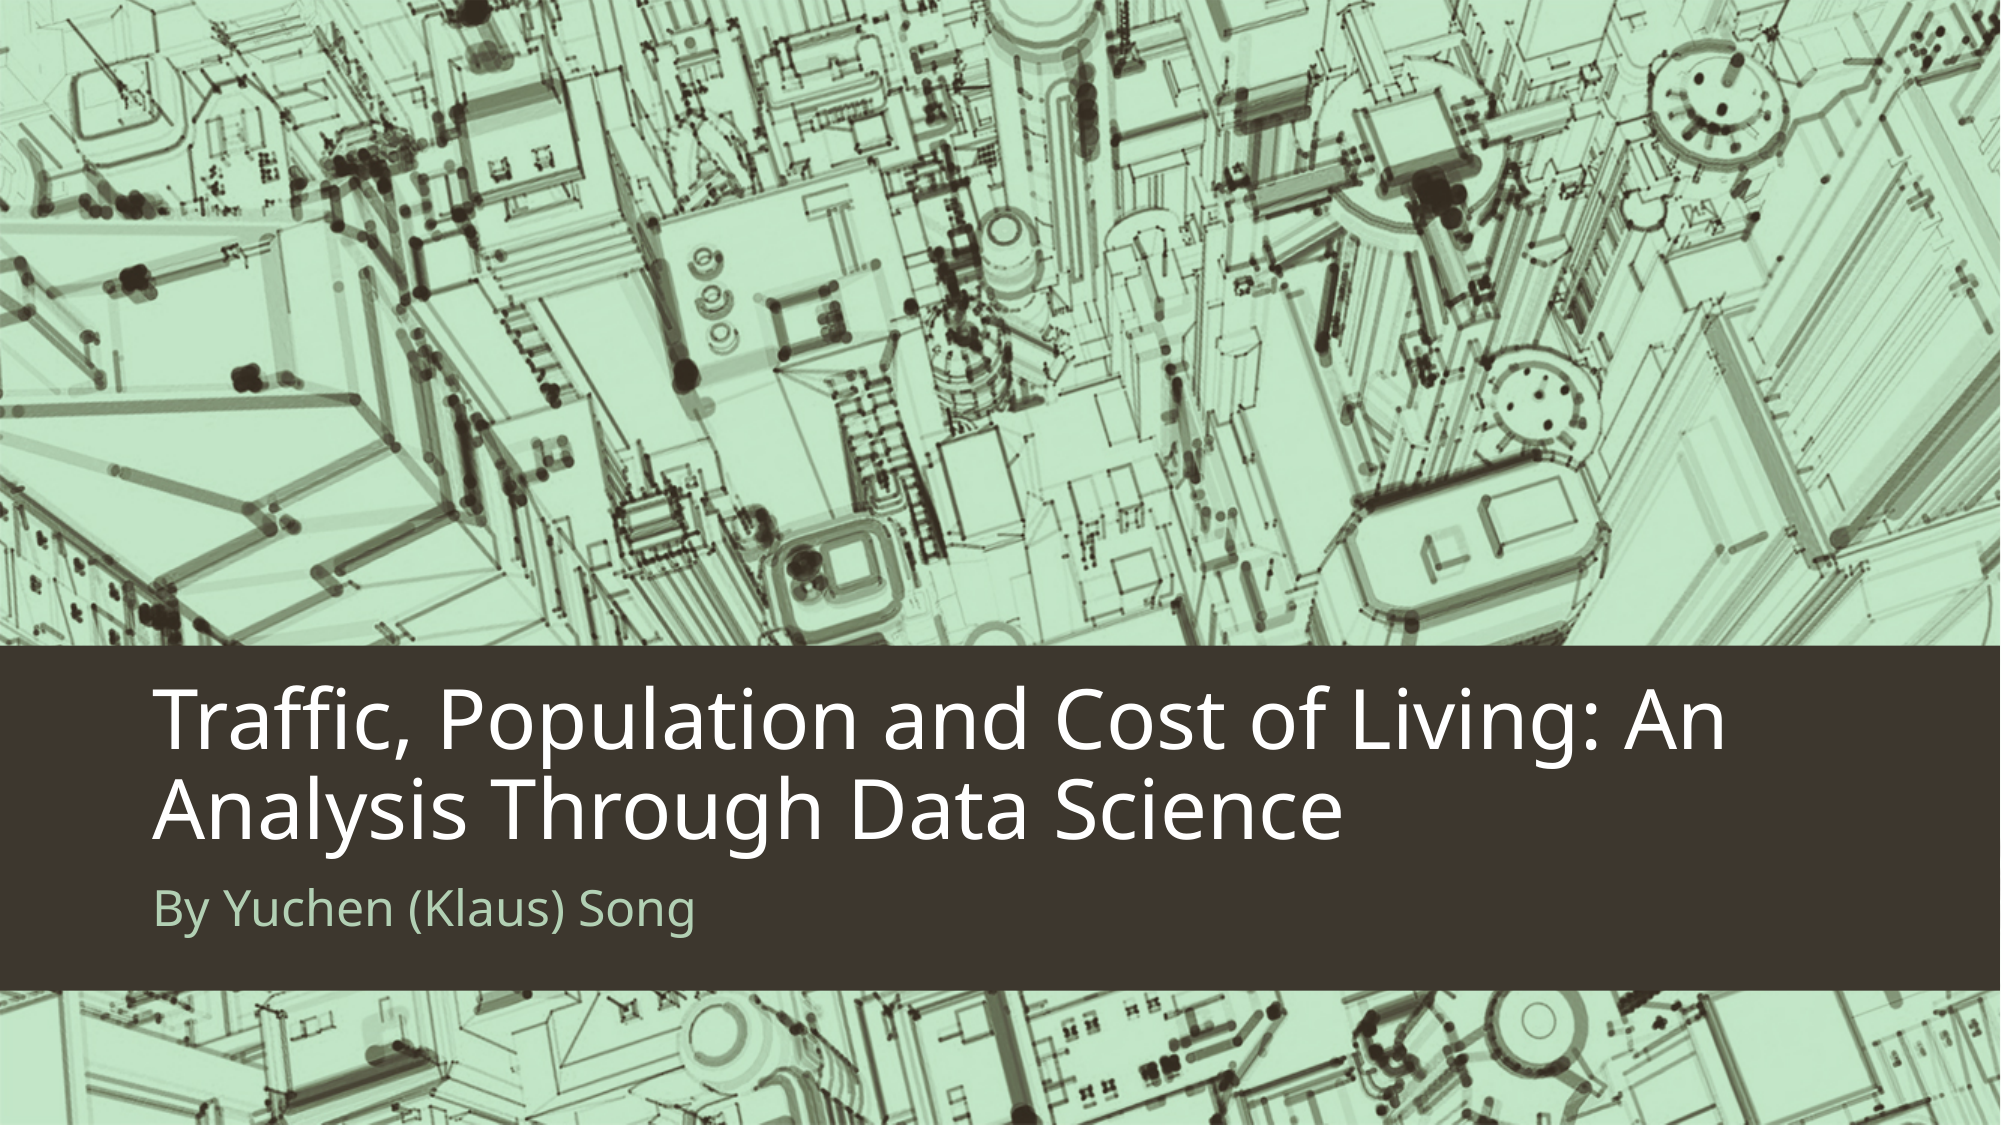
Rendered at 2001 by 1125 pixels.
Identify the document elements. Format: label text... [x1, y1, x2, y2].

picture [0, 0, 2001, 1125]
title Traffic, Population and Cost of Living: An Analysis Through Data Science [137, 675, 1863, 865]
subtitle By Yuchen (Klaus) Song [137, 875, 1863, 954]
